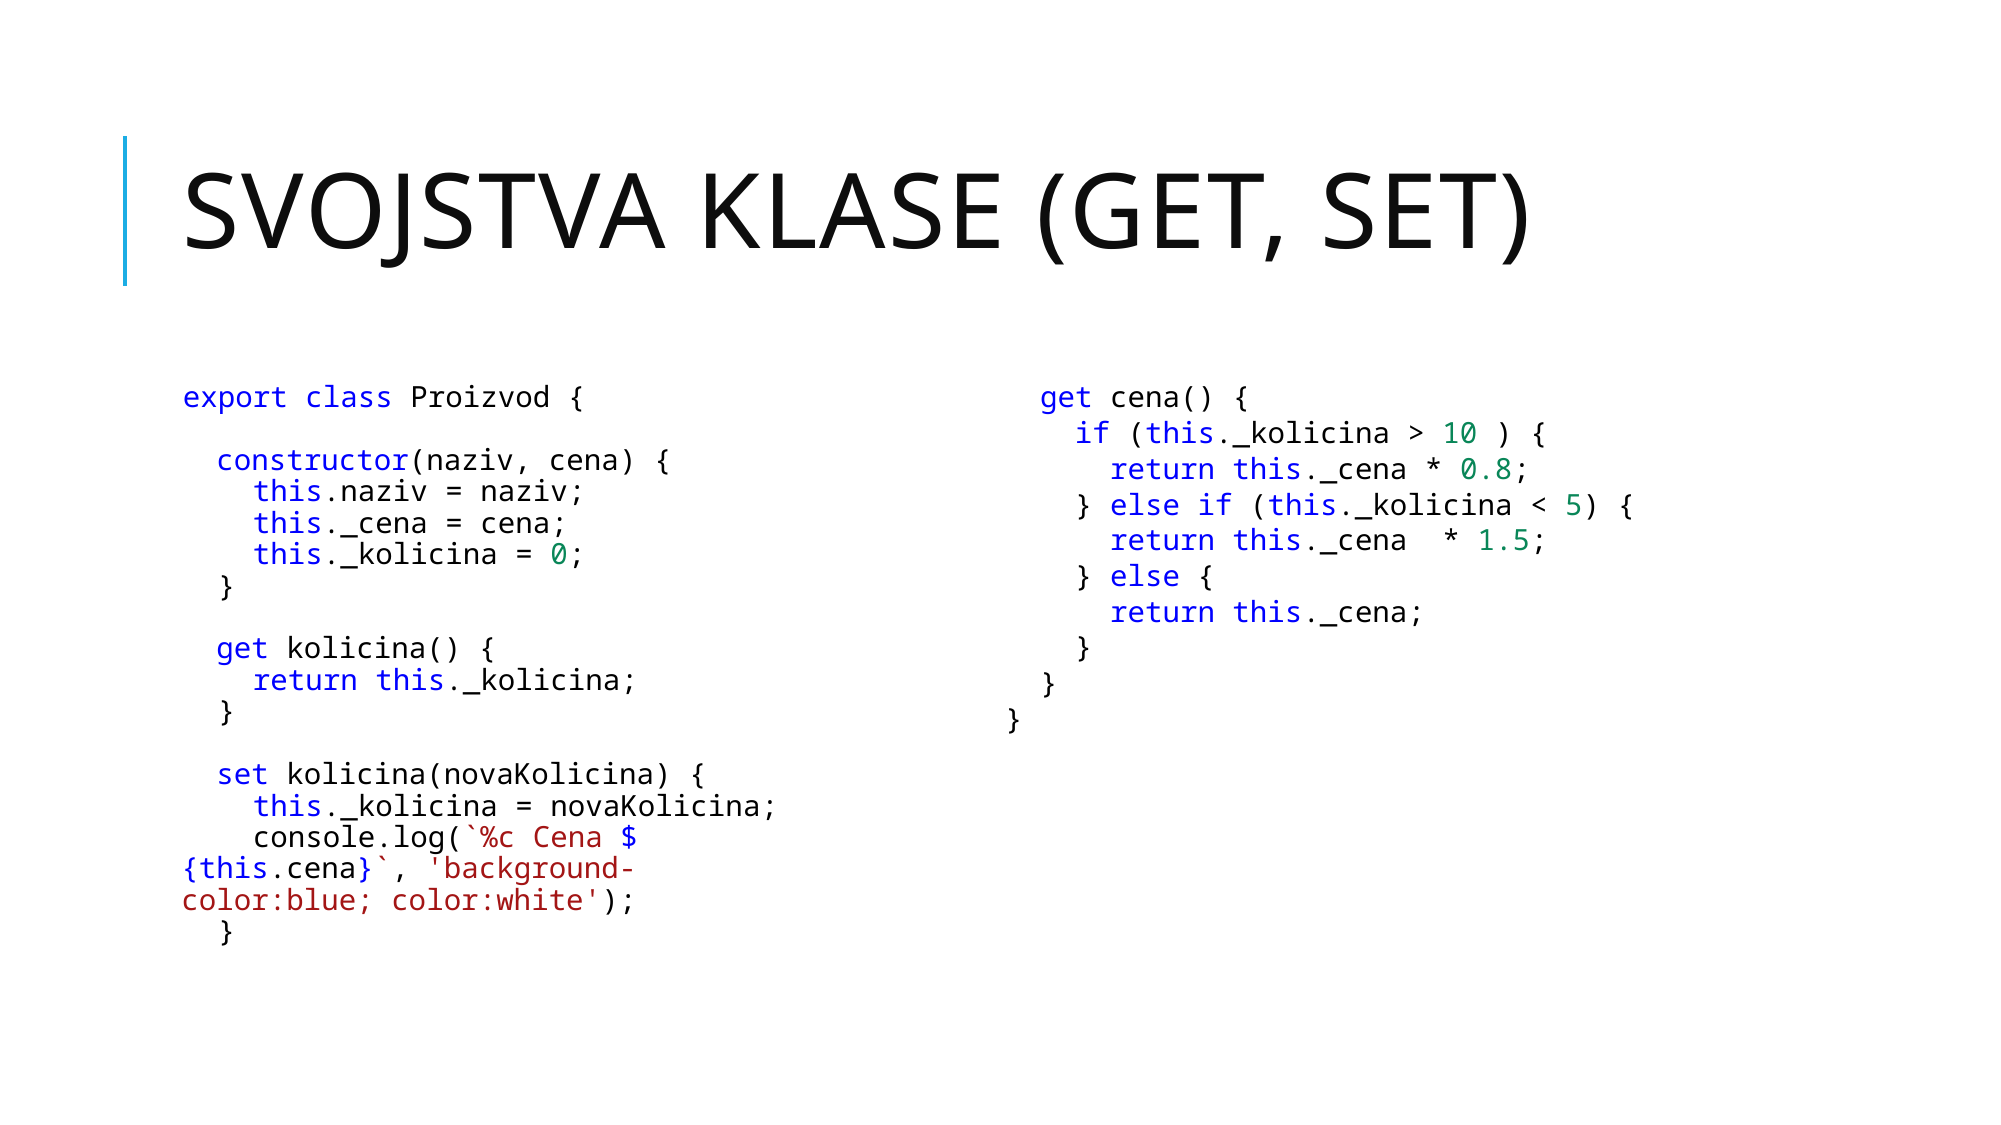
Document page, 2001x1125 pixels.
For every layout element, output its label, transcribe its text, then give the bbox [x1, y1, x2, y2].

title SVOJSTVA KLASE (GET, SET) [168, 96, 1763, 342]
list get cena() { if (this._kolicina > 10 ) { return this._cena * 0.8; } else if (this._kolicina < 5) { return this._cena * 1.5; } else { return this._cena; } } } [982, 375, 1763, 1035]
list export class Proizvod { constructor(naziv, cena) { this.naziv = naziv; this._cena = cena; this._kolicina = 0; } get kolicina() { return this._kolicina; } set kolicina(novaKolicina) { this._kolicina = novaKolicina; console.log(`%c Cena ${this.cena}`, 'background-color:blue; color:white'); } [168, 375, 948, 1035]
